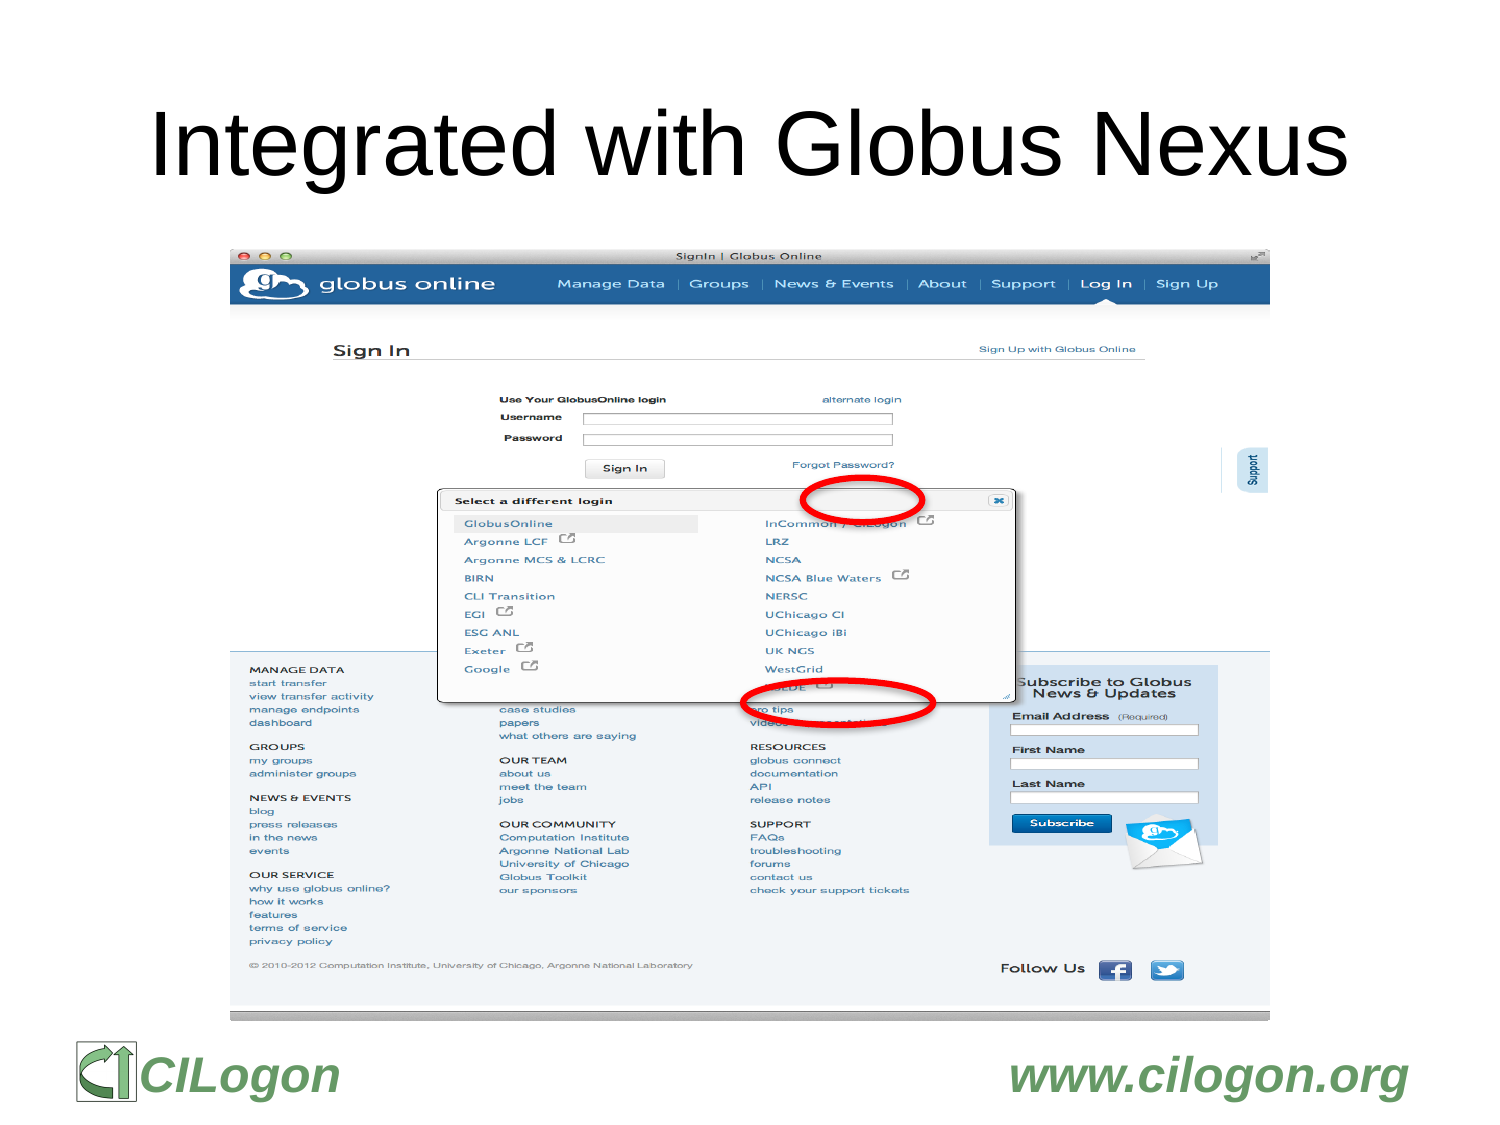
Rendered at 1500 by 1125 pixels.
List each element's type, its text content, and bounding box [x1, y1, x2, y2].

picture [75, 1040, 138, 1103]
picture [229, 249, 1270, 1022]
title Integrated with Globus Nexus [75, 45, 1425, 233]
